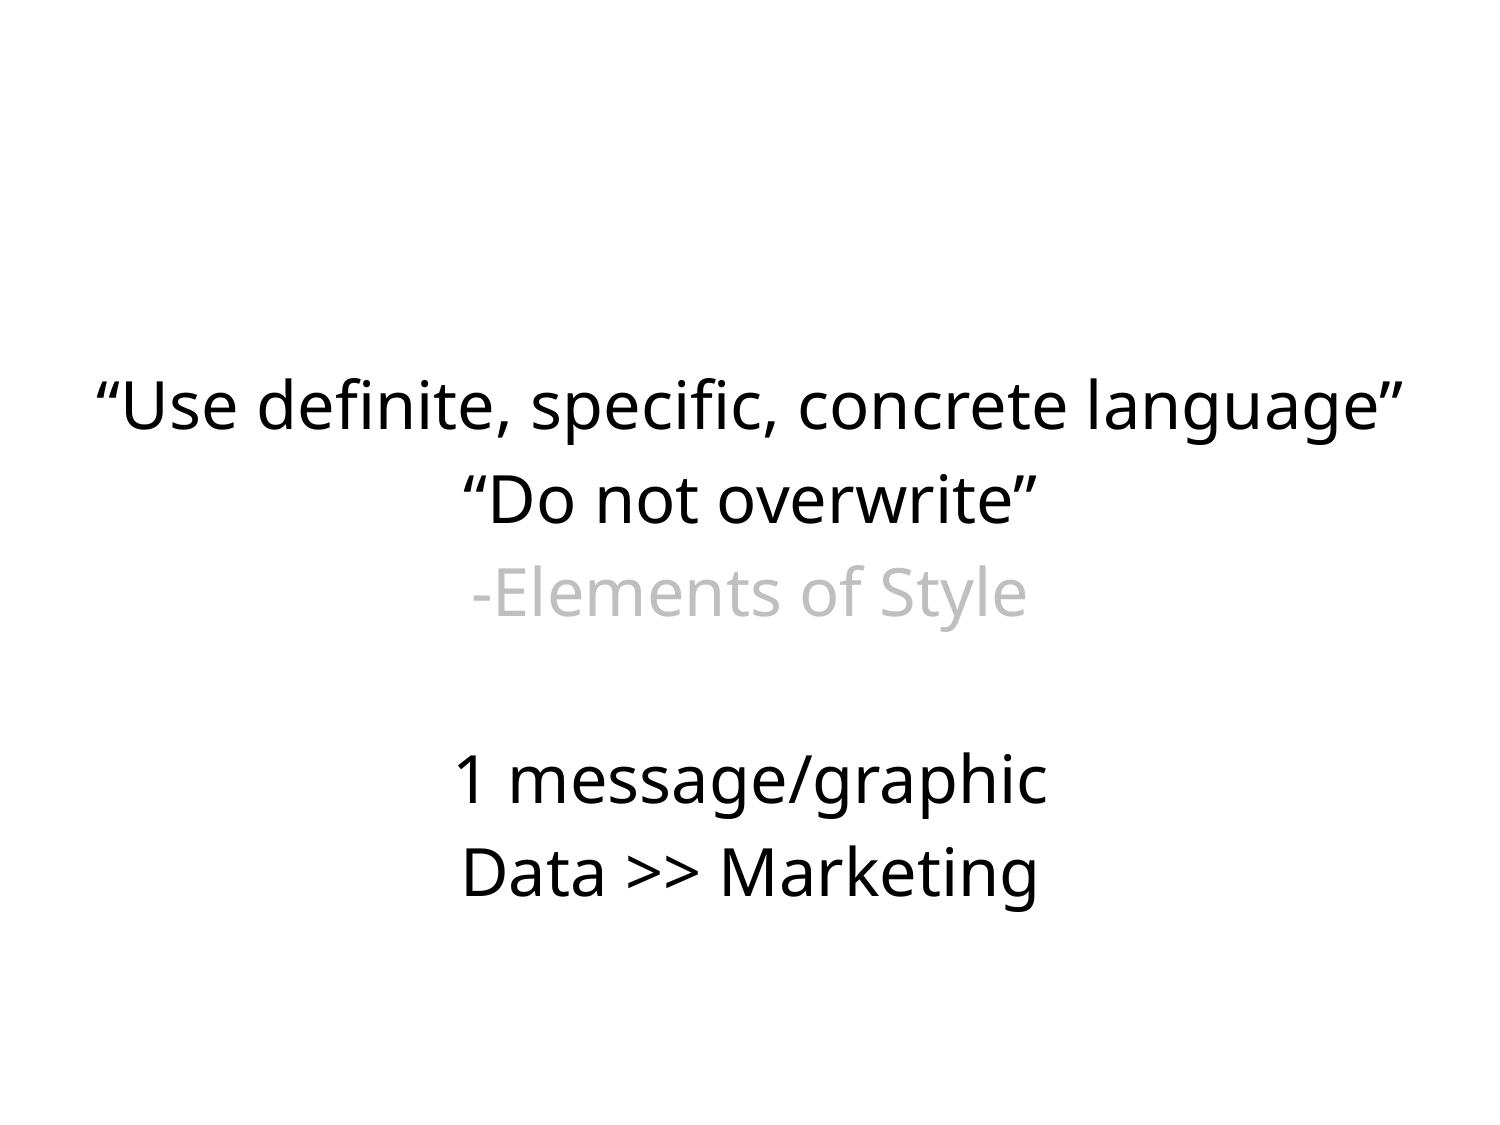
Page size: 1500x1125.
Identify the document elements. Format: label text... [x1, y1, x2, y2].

list “Use definite, specific, concrete language” “Do not overwrite” -Elements of Style 1 message/graphic Data >> Marketing [39, 262, 1463, 1005]
